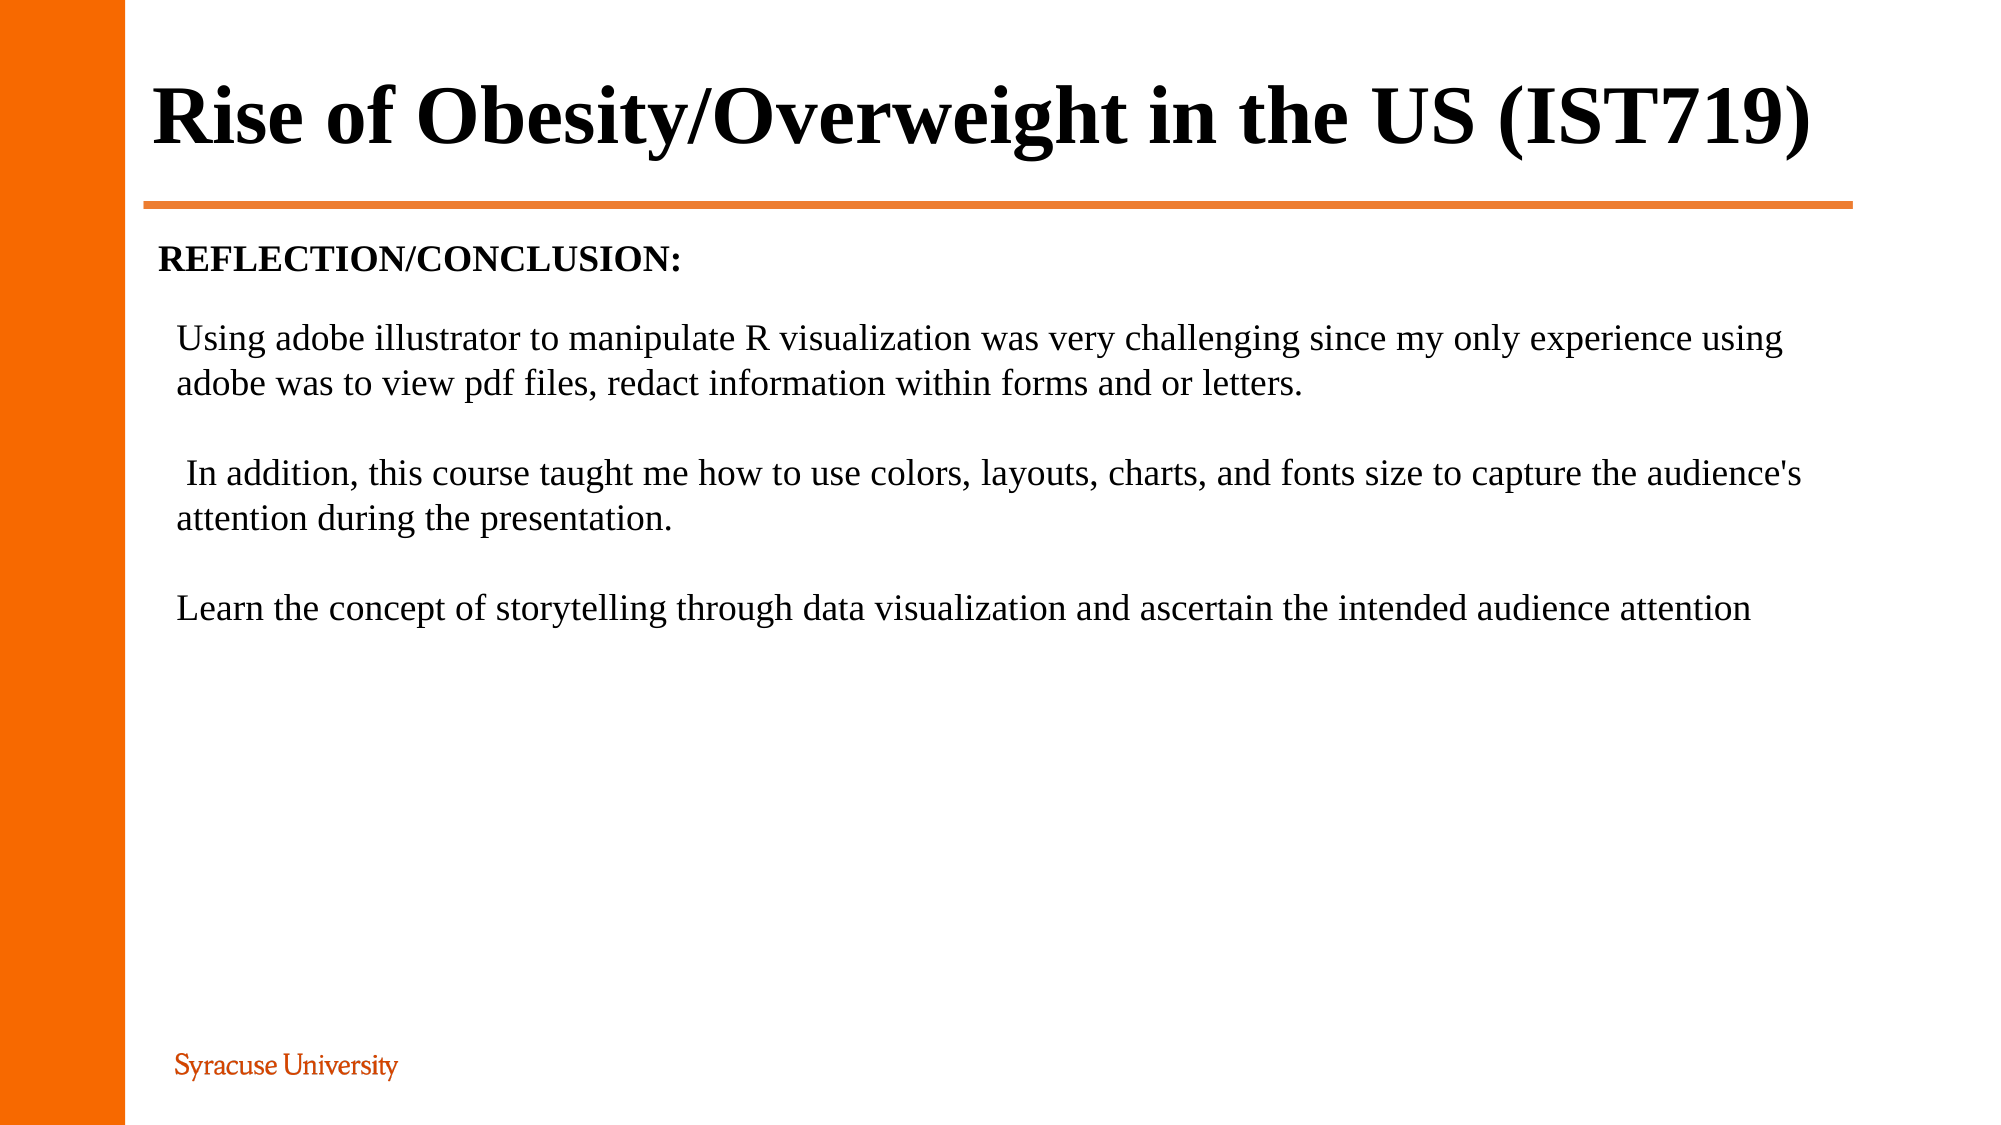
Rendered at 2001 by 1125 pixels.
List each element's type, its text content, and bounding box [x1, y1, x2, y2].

text_box REFLECTION/CONCLUSION: [143, 226, 1144, 287]
title Rise of Obesity/Overweight in the US (IST719) [137, 25, 1863, 209]
picture [174, 1052, 399, 1082]
text_box Using adobe illustrator to manipulate R visualization was very challenging since my only experience using adobe was to view pdf files, redact information within forms and or letters. In addition, this course taught me how to use colors, layouts, charts, and fonts size to capture the audience's attention during the presentation. Learn the concept of storytelling through data visualization and ascertain the intended audience attention [161, 305, 1828, 680]
picture [143, 201, 1857, 210]
